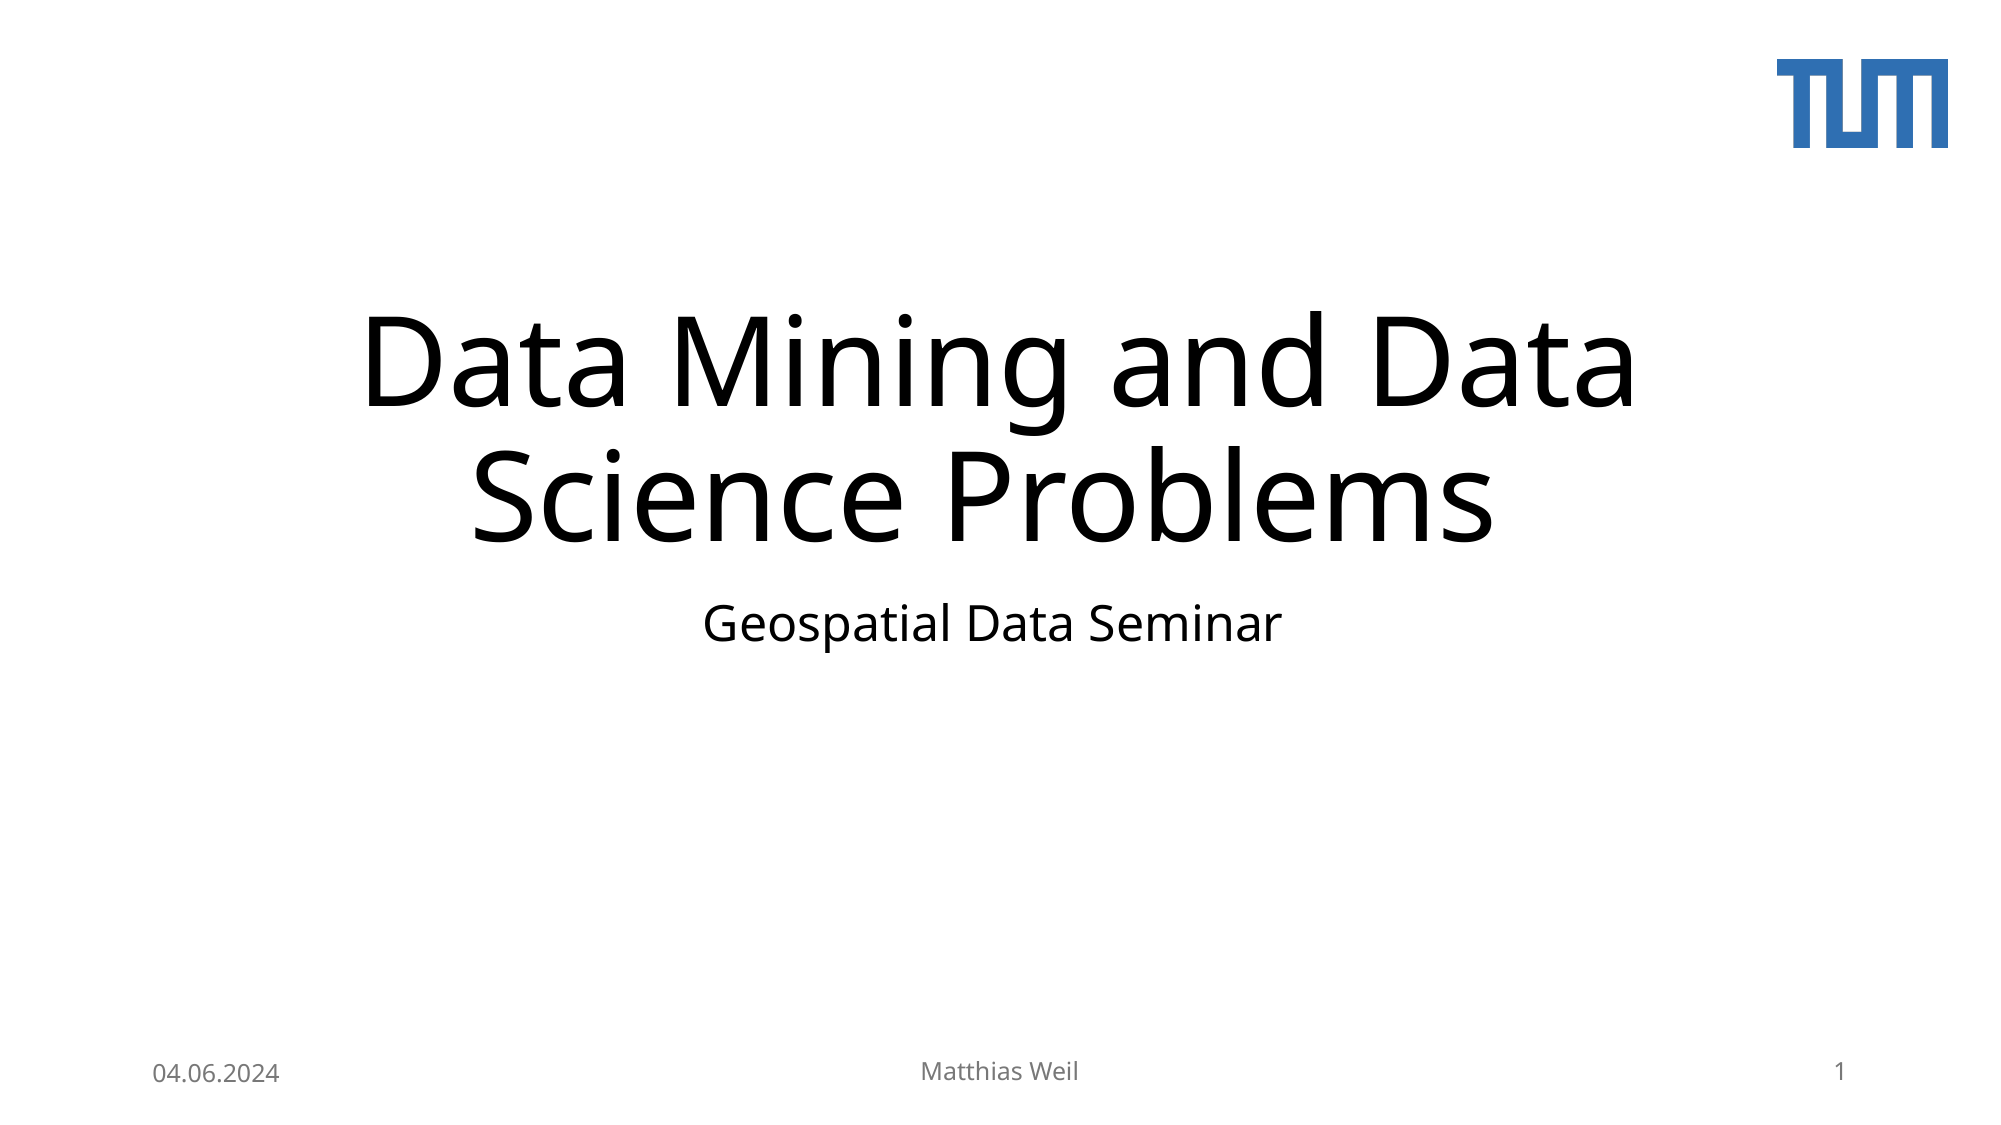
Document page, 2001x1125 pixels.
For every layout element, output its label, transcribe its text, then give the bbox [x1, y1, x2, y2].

footer Matthias Weil [662, 1042, 1338, 1103]
title Data Mining and Data Science Problems [249, 184, 1750, 576]
subtitle Geospatial Data Seminar [249, 590, 1750, 863]
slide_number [137, 1042, 588, 1103]
picture [1777, 59, 1948, 148]
slide_number 1 [1412, 1042, 1863, 1103]
